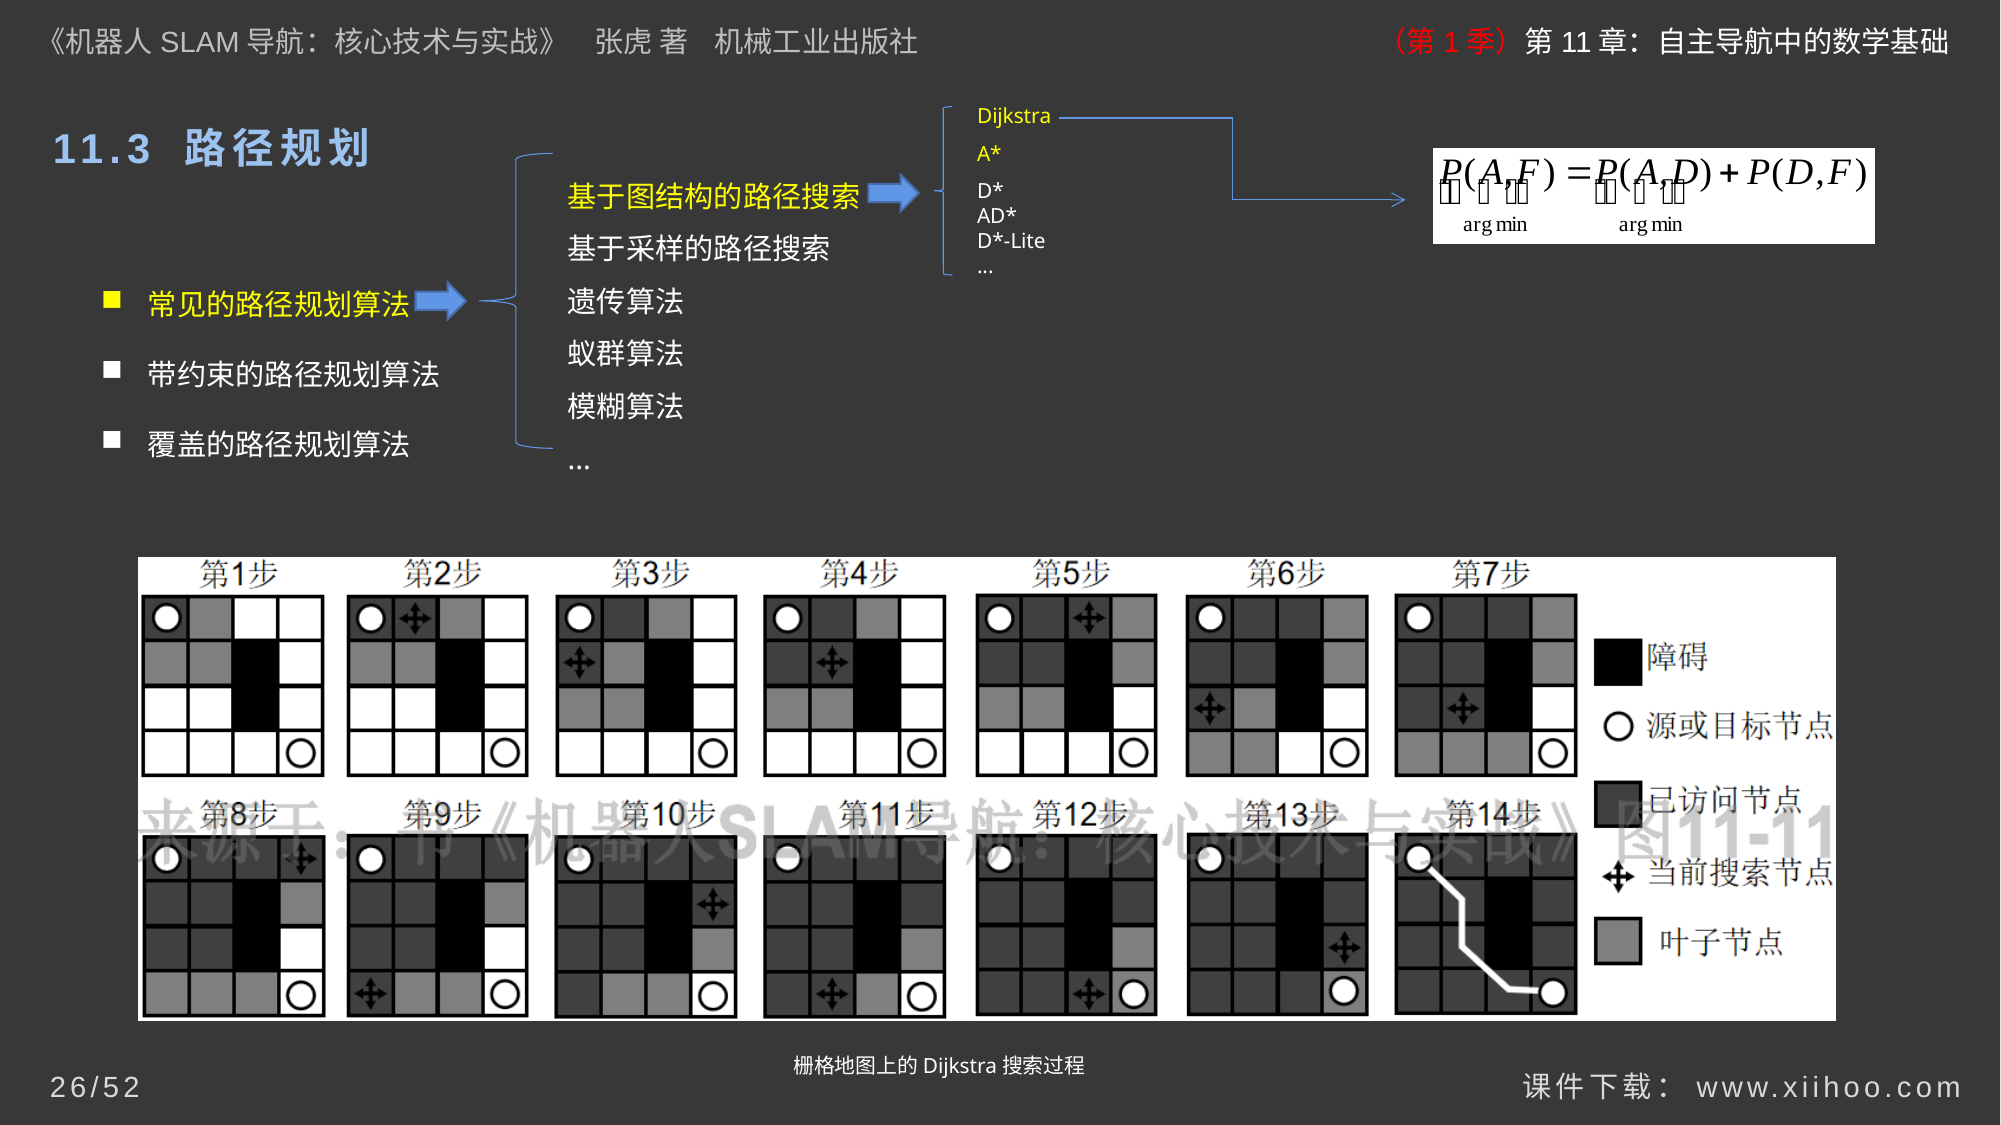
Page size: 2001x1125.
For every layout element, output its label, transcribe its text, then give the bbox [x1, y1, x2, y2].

text_box 课件下载：www.xiihoo.com [1493, 1057, 1991, 1114]
title 11.3 路径规划 [38, 98, 620, 180]
text_box [478, 152, 553, 449]
text_box 栅格地图上的Dijkstra搜索过程 [778, 1021, 1119, 1086]
picture [0, 0, 2001, 1125]
text_box [414, 280, 468, 322]
text_box Dijkstra A* D* AD* D*-Lite ... [962, 83, 1119, 286]
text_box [1432, 147, 1875, 244]
text_box 26/52 [34, 1060, 187, 1111]
text_box [867, 172, 921, 214]
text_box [1058, 117, 1406, 200]
text_box 《机器人SLAM导航：核心技术与实战》 张虎 著 机械工业出版社 [16, 16, 940, 66]
text_box [934, 106, 953, 276]
text_box 基于图结构的路径搜索 基于采样的路径搜索 遗传算法 蚁群算法 模糊算法 ... [552, 153, 951, 483]
text_box 常见的路径规划算法 带约束的路径规划算法 覆盖的路径规划算法 [86, 243, 524, 469]
text_box （第1季）第11章：自主导航中的数学基础 [1075, 16, 1965, 66]
